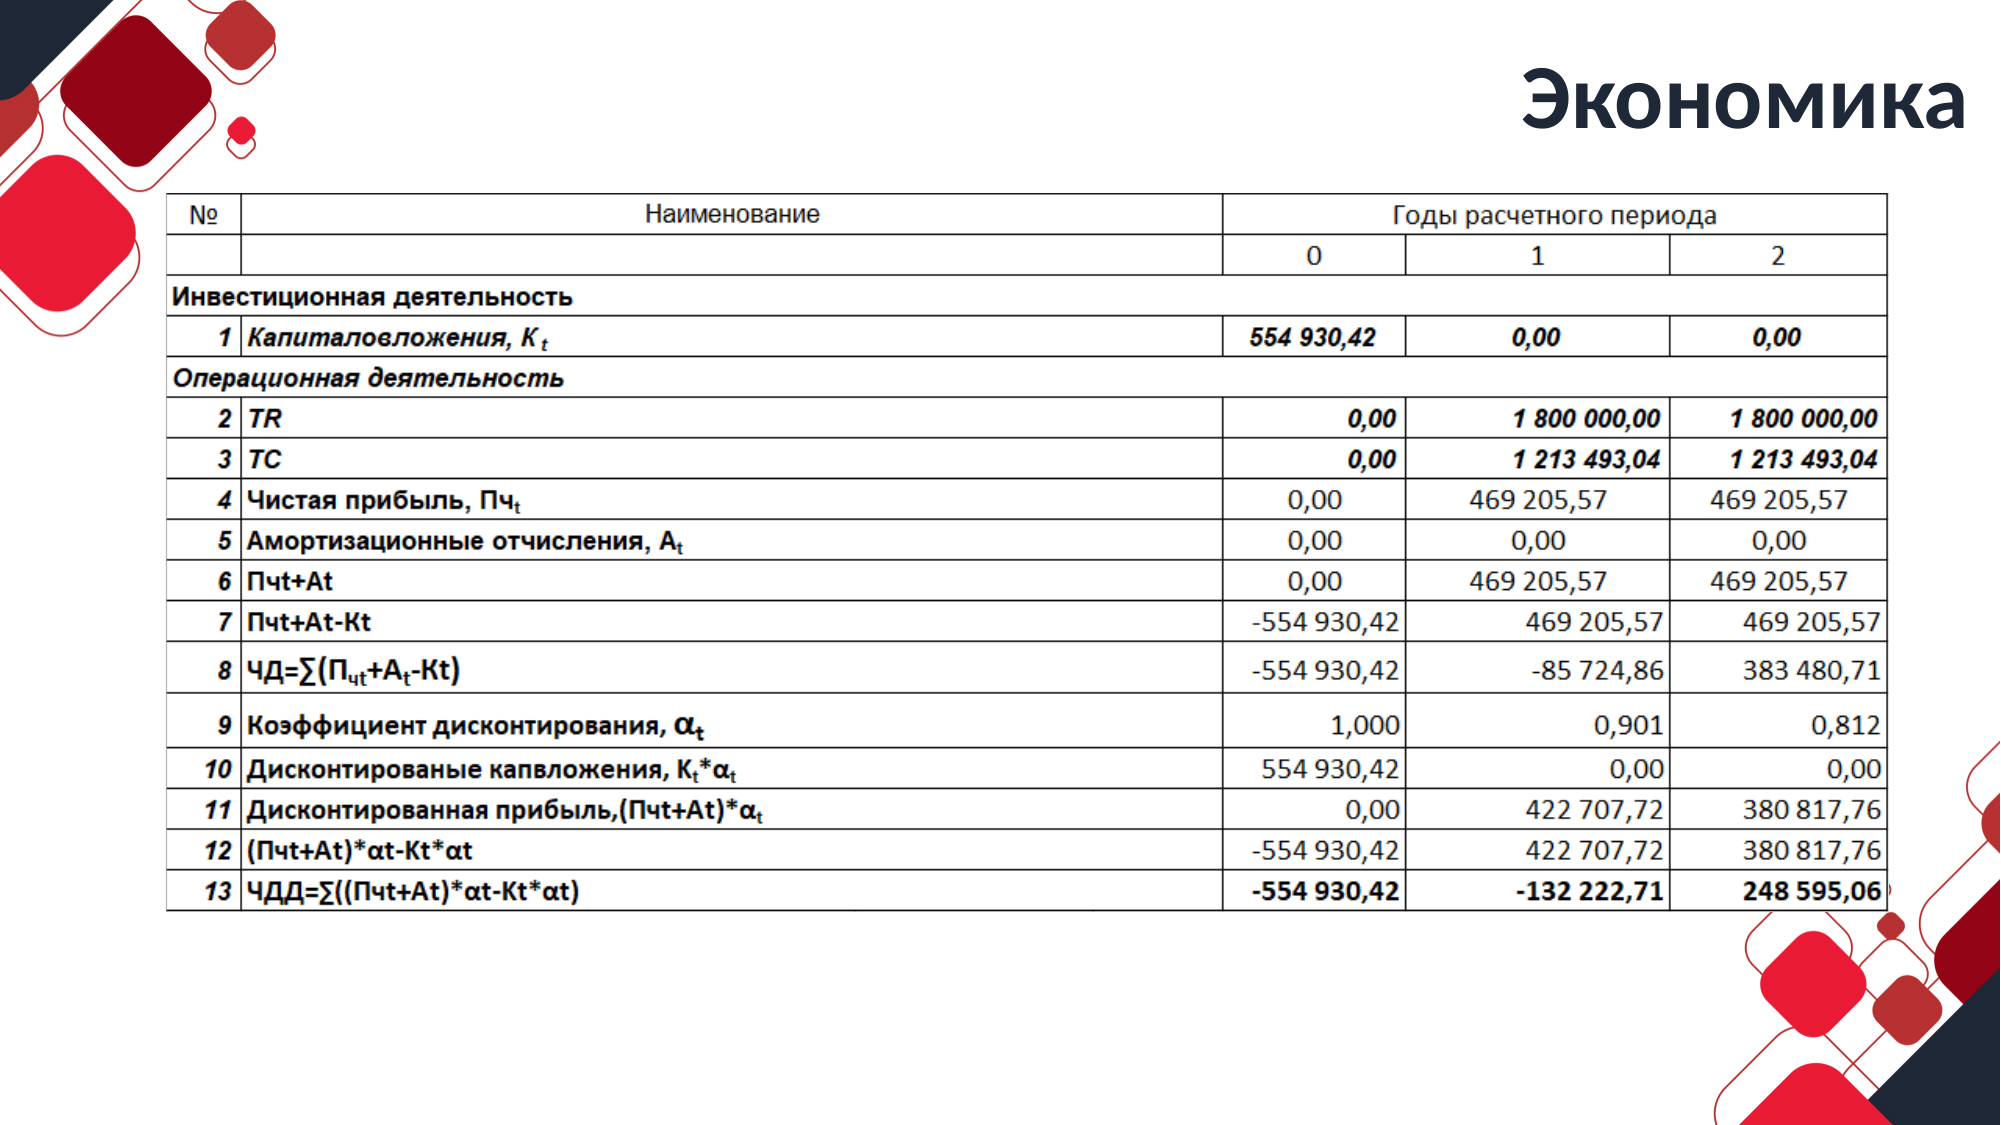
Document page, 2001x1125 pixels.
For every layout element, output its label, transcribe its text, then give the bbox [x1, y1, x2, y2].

text_box Экономика [307, 41, 1985, 156]
picture [0, 0, 2000, 1125]
